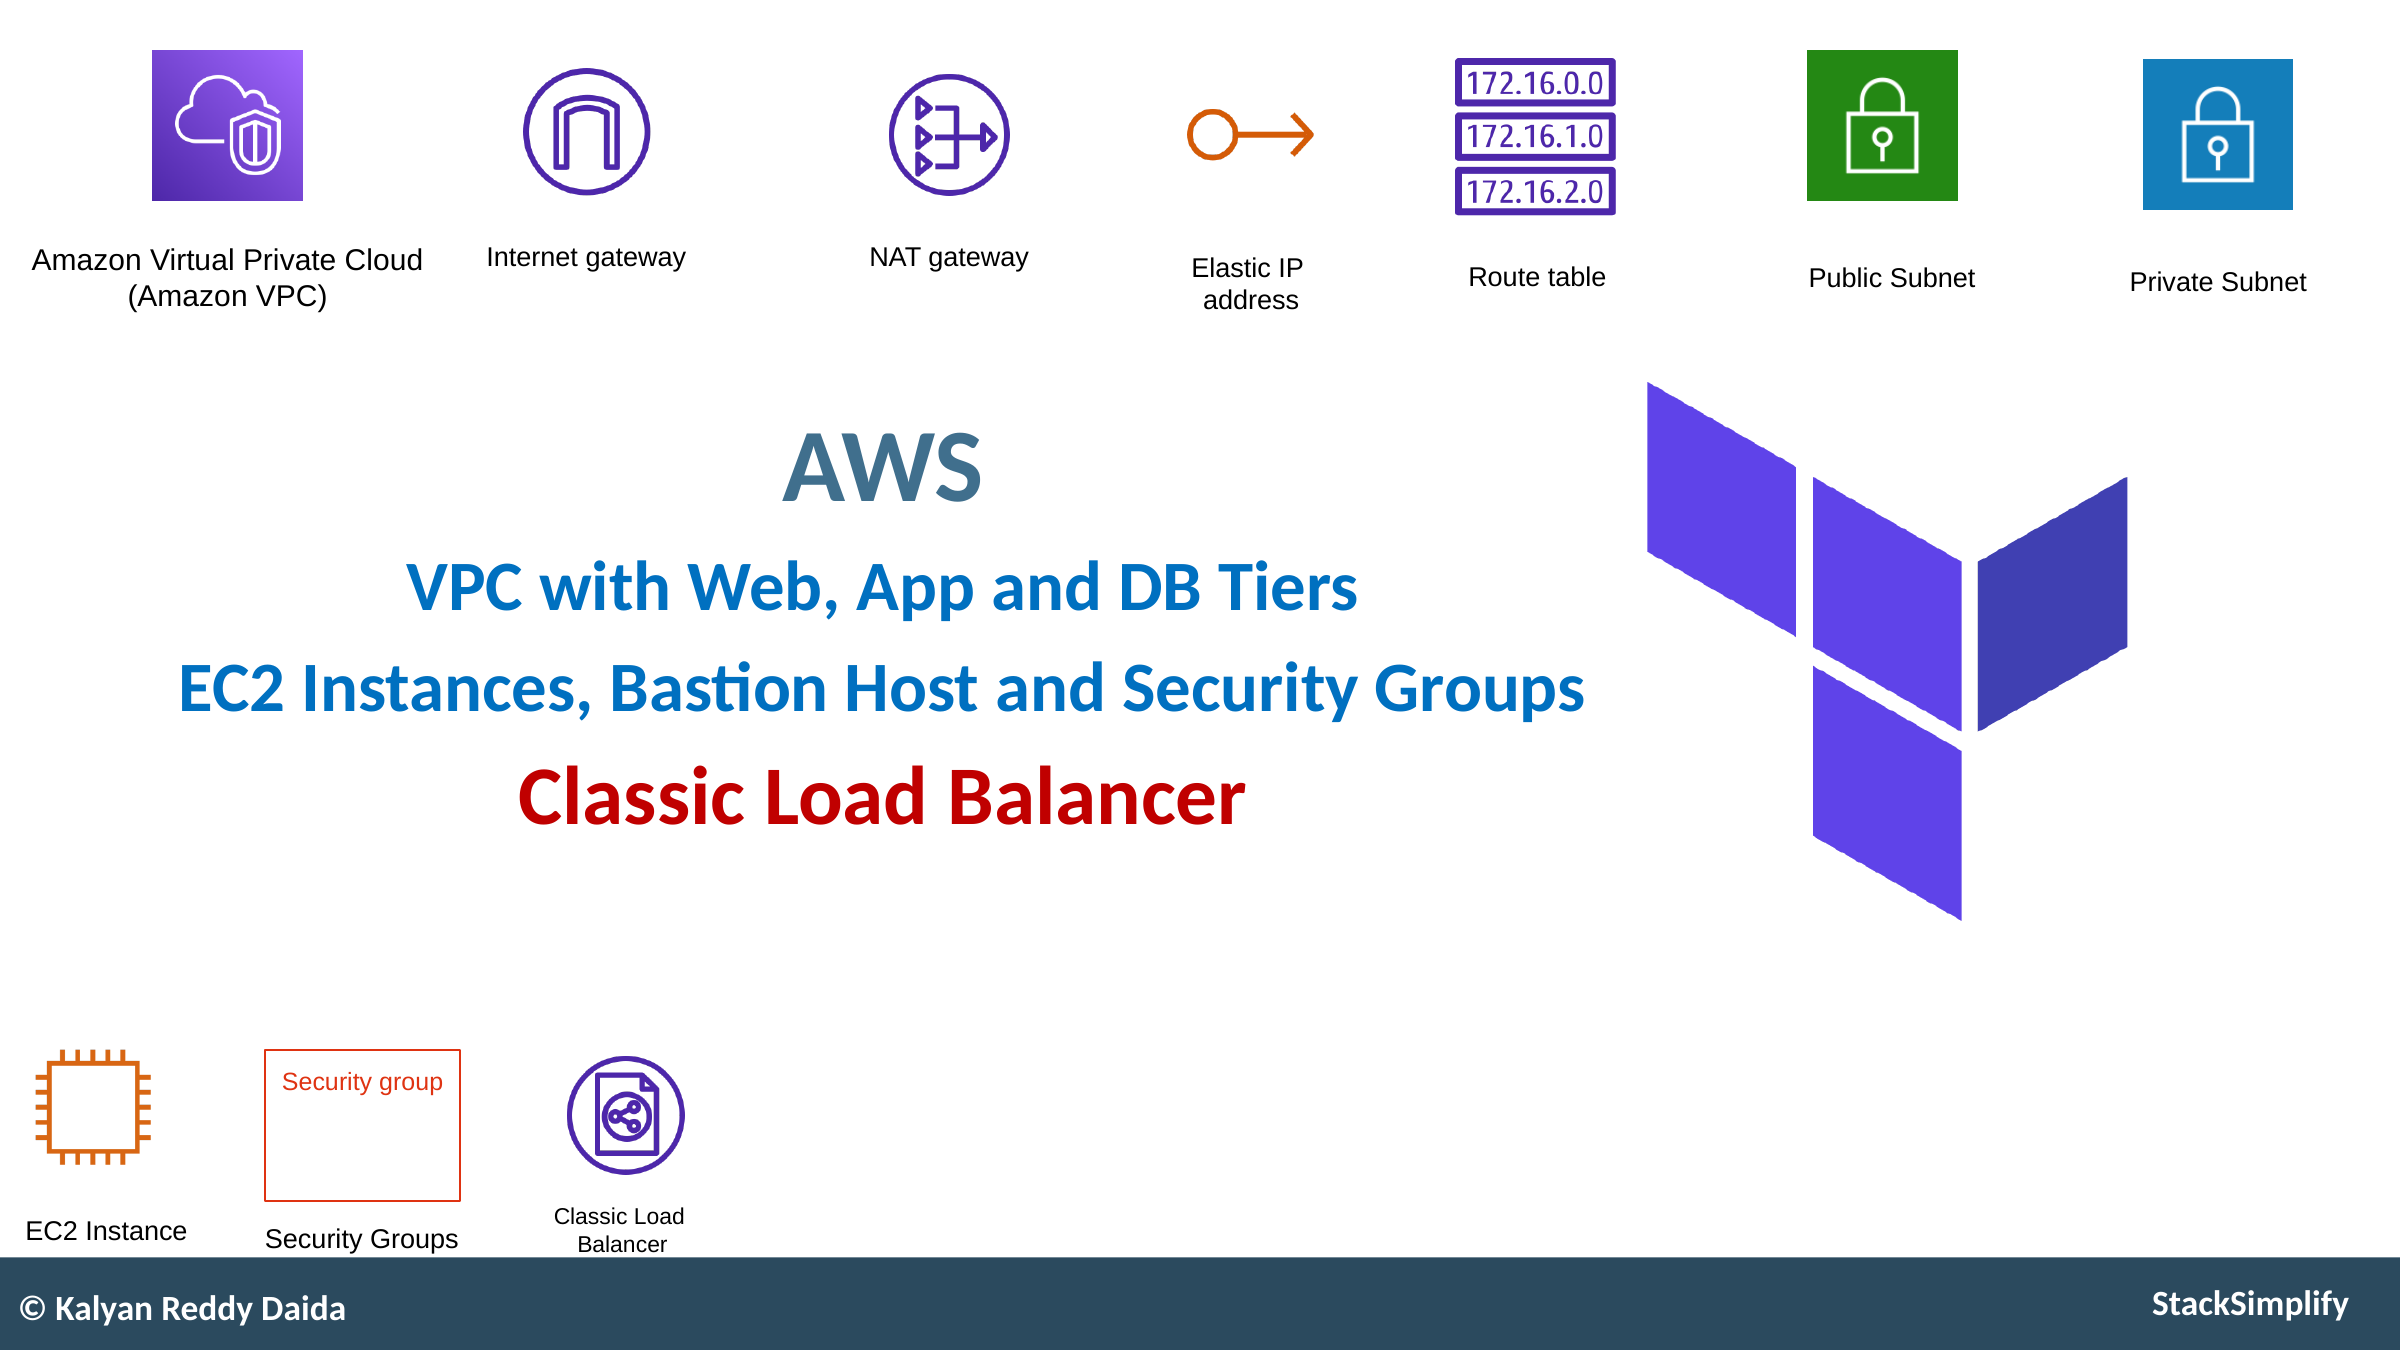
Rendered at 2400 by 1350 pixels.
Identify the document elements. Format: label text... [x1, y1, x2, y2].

picture [560, 1050, 690, 1180]
footer © Kalyan Reddy Daida [0, 1269, 810, 1342]
list AWS VPC with Web, App and DB Tiers EC2 Instances, Bastion Host and Security Groups Classic Load Balancer [44, 403, 1553, 784]
picture [1807, 50, 1958, 201]
text_box Route table [1433, 251, 1642, 299]
text_box NAT gateway [827, 232, 1071, 280]
picture [1447, 50, 1623, 226]
text_box [1200, 675, 1250, 725]
text_box Internet gateway [448, 232, 725, 280]
text_box Public Subnet [1787, 252, 1997, 300]
text_box Security Groups [236, 1214, 487, 1262]
picture [33, 1047, 153, 1167]
picture [1180, 65, 1320, 204]
picture [516, 62, 656, 201]
picture [1562, 326, 2210, 974]
text_box Private Subnet [2113, 256, 2323, 305]
picture [152, 50, 303, 201]
text_box Classic Load Balancer [512, 1194, 733, 1265]
text_box EC2 Instance [6, 1205, 206, 1254]
text_box [1070, 630, 1613, 1173]
text_box Elastic IP address [1157, 242, 1346, 323]
picture [2142, 59, 2294, 210]
text_box Security group [263, 1048, 462, 1203]
picture [883, 68, 1016, 201]
text_box Amazon Virtual Private Cloud (Amazon VPC) [6, 232, 449, 320]
